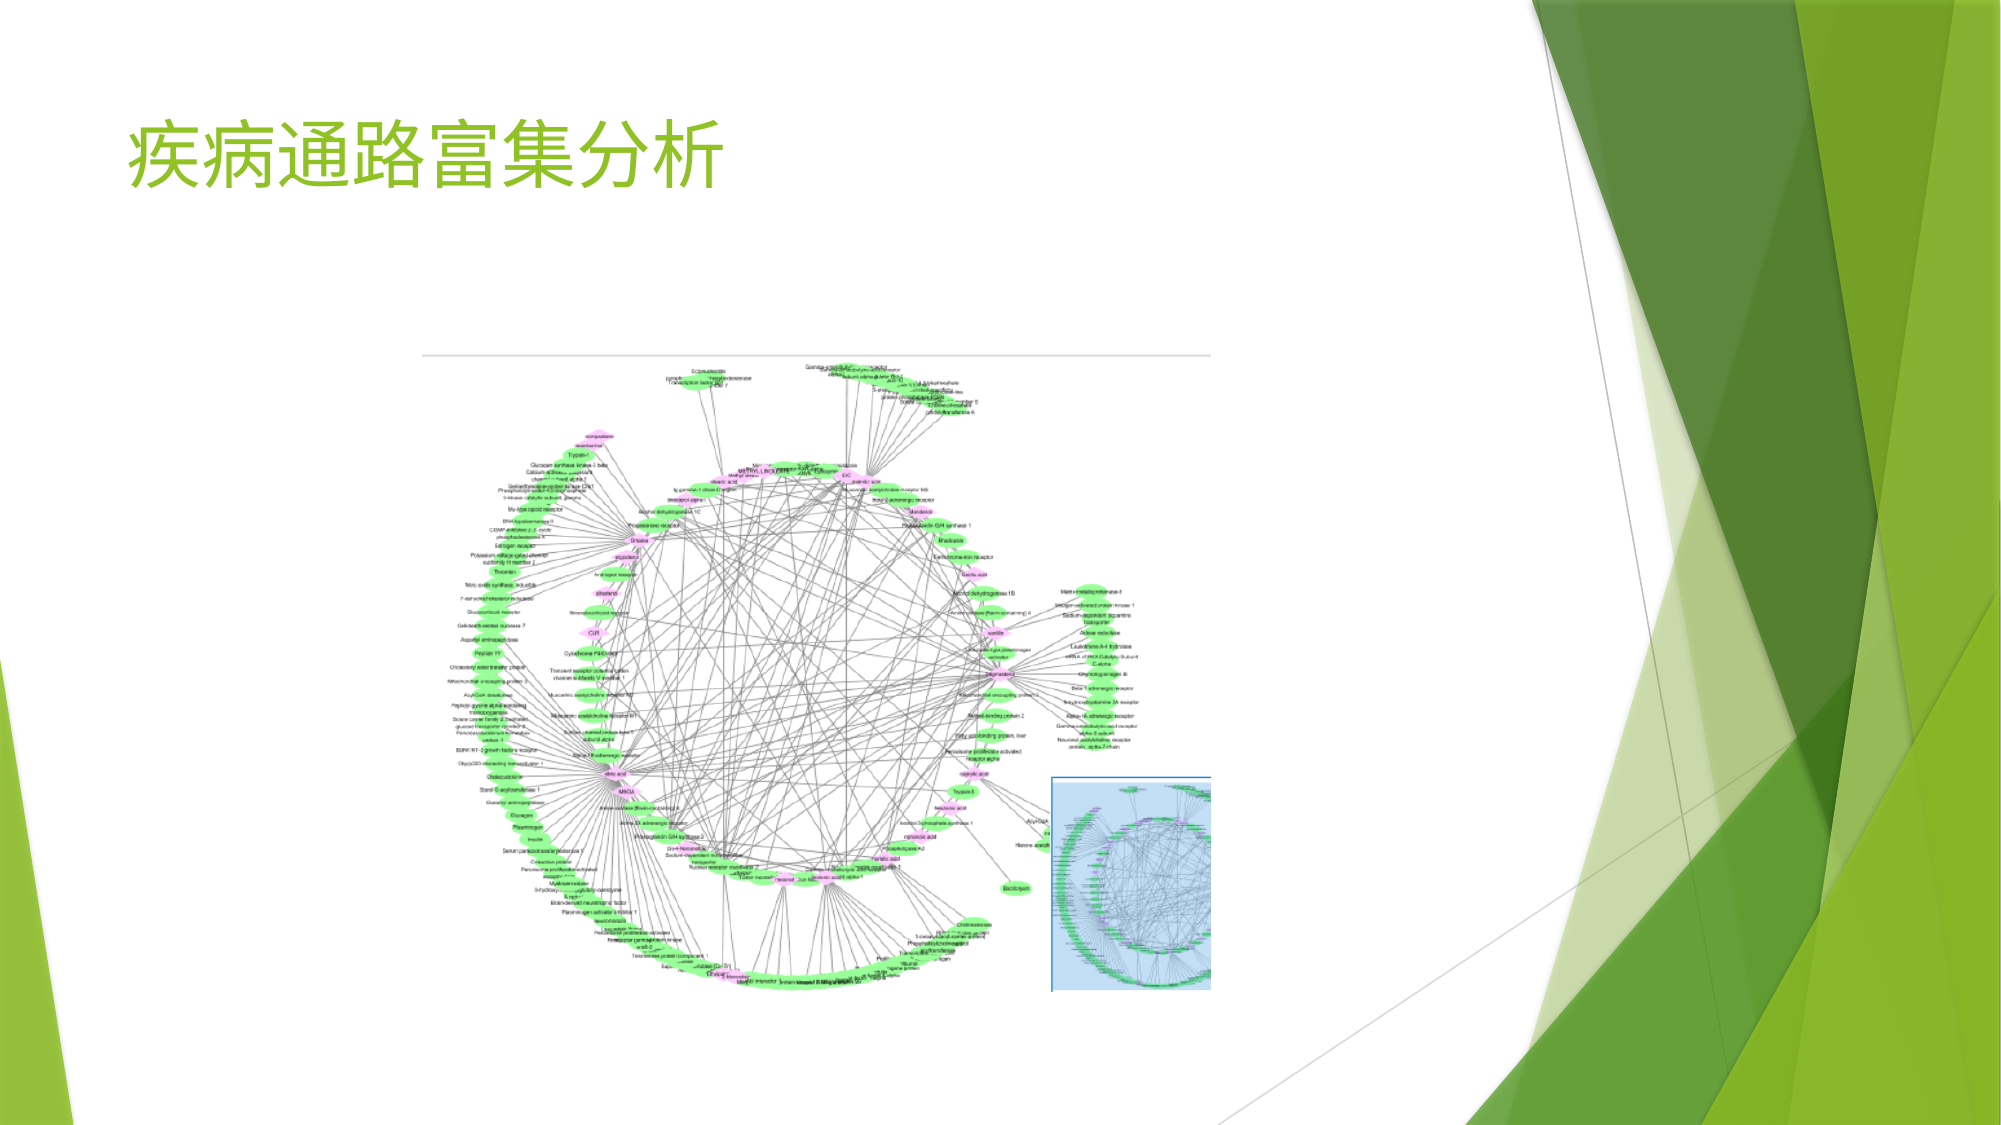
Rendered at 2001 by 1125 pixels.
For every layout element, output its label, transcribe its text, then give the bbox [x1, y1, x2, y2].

title 疾病通路富集分析 [111, 99, 1522, 317]
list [421, 353, 1211, 992]
